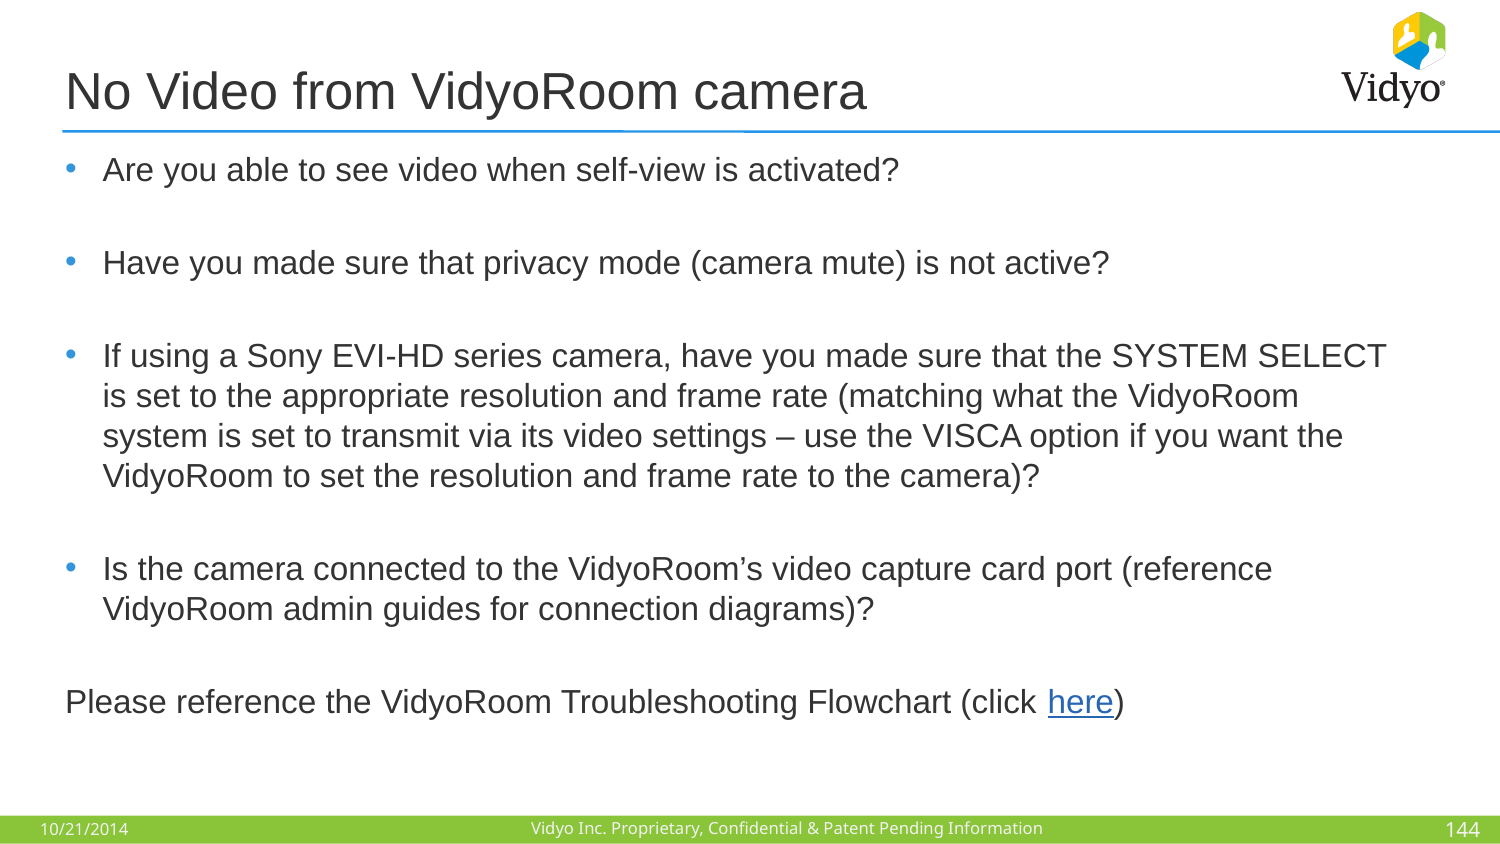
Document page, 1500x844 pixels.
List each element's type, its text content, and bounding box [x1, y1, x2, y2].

title No Video from VidyoRoom camera [50, 9, 1338, 128]
list Are you able to see video when self-view is activated? Have you made sure that privacy mode (camera mute) is not active? If using a Sony EVI-HD series camera, have you made sure that the SYSTEM SELECT is set to the appropriate resolution and frame rate (matching what the VidyoRoom system is set to transmit via its video settings – use the VISCA option if you want the VidyoRoom to set the resolution and frame rate to the camera)? Is the camera connected to the VidyoRoom’s video capture card port (reference VidyoRoom admin guides for connection diagrams)? Please reference the VidyoRoom Troubleshooting Flowchart (click here) [50, 140, 1413, 769]
picture [1338, 9, 1500, 123]
